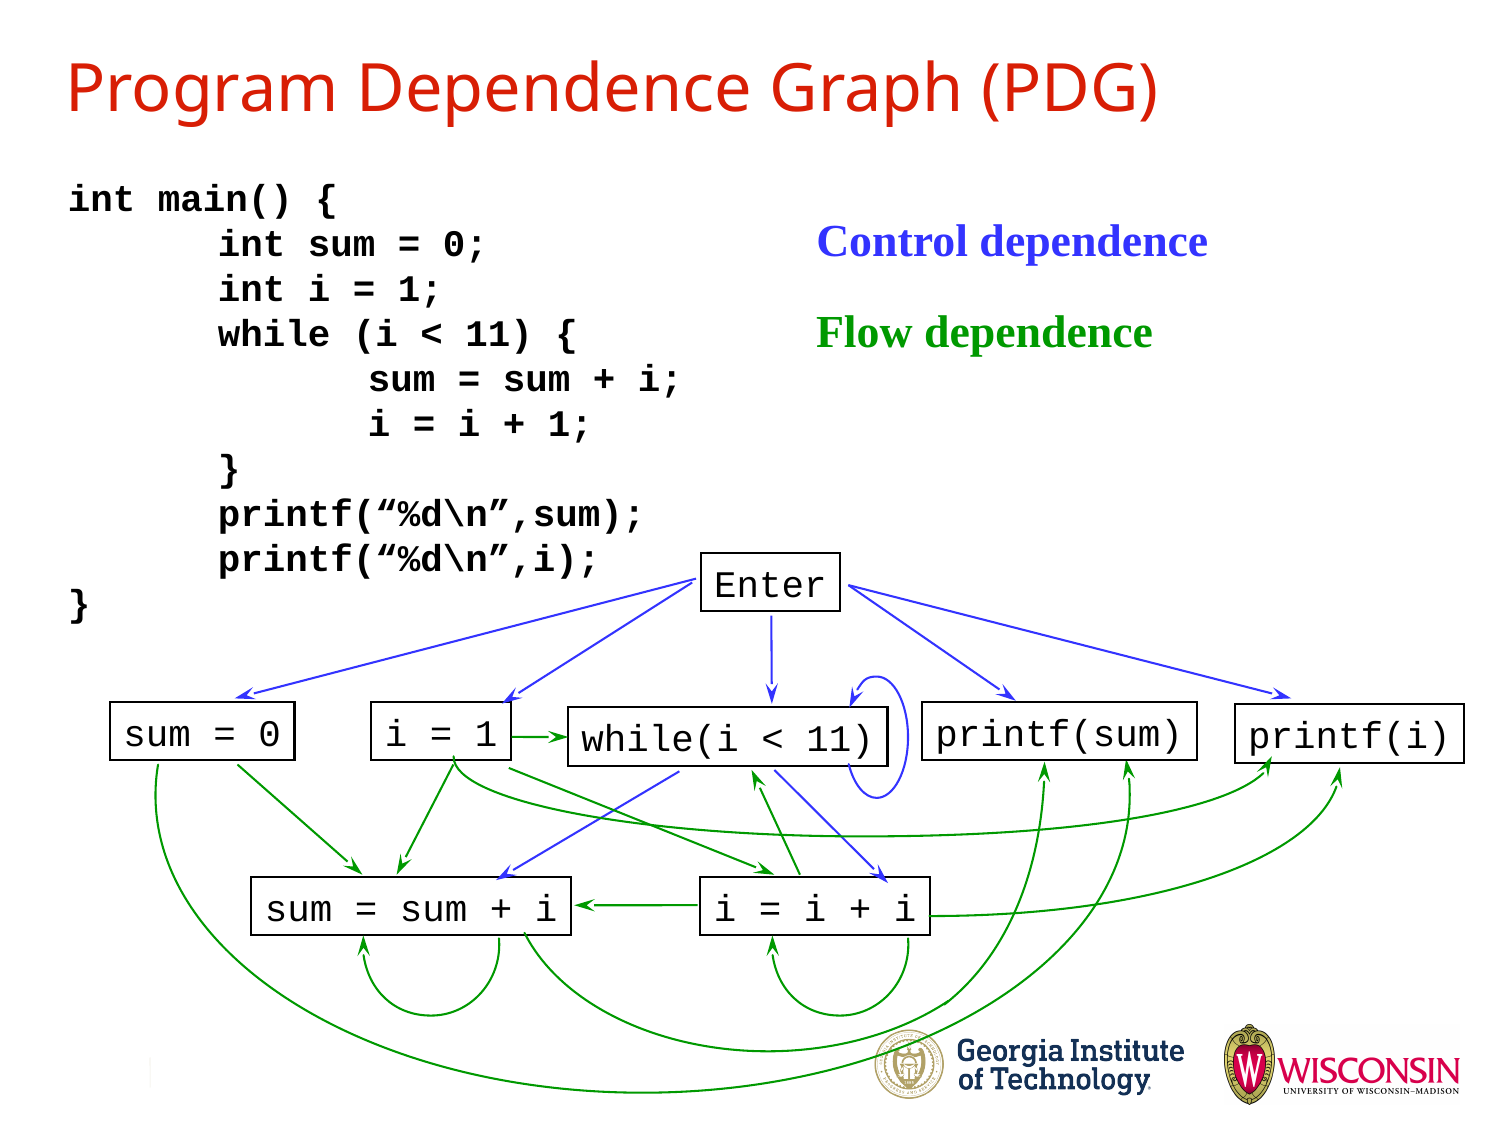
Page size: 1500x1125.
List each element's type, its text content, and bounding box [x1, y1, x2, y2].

text_box [849, 676, 909, 760]
text_box [547, 730, 569, 744]
text_box [357, 935, 500, 1016]
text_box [524, 761, 1045, 1052]
text_box [342, 856, 363, 875]
text_box [1049, 905, 1096, 960]
text_box [765, 683, 778, 704]
text_box [1049, 767, 1343, 911]
text_box while(i < 11) [567, 707, 875, 757]
text_box Control dependence [802, 203, 1223, 273]
text_box [155, 764, 866, 1093]
picture [862, 1024, 1196, 1104]
text_box i = 1 [371, 701, 512, 761]
text_box [1269, 687, 1292, 700]
text_box Flow dependence [802, 295, 1167, 364]
text_box [396, 853, 412, 875]
text_box [453, 756, 855, 801]
text_box [496, 864, 518, 881]
text_box [995, 683, 1016, 701]
text_box printf(i) [1234, 704, 1465, 763]
text_box [907, 756, 1272, 767]
text_box int main() { int sum = 0; int i = 1; while (i < 11) { sum = sum + i; i = i + 1; } printf(“%d\n”,sum); printf(“%d\n”,i); } [54, 175, 697, 631]
text_box printf(sum) [921, 701, 1197, 756]
text_box sum = sum + i [251, 876, 519, 936]
text_box Enter [700, 552, 841, 612]
text_box sum = 0 [109, 701, 295, 761]
text_box [234, 687, 257, 700]
title Program Dependence Graph (PDG) [50, 37, 1463, 175]
picture [1224, 1024, 1460, 1105]
text_box [501, 687, 523, 704]
